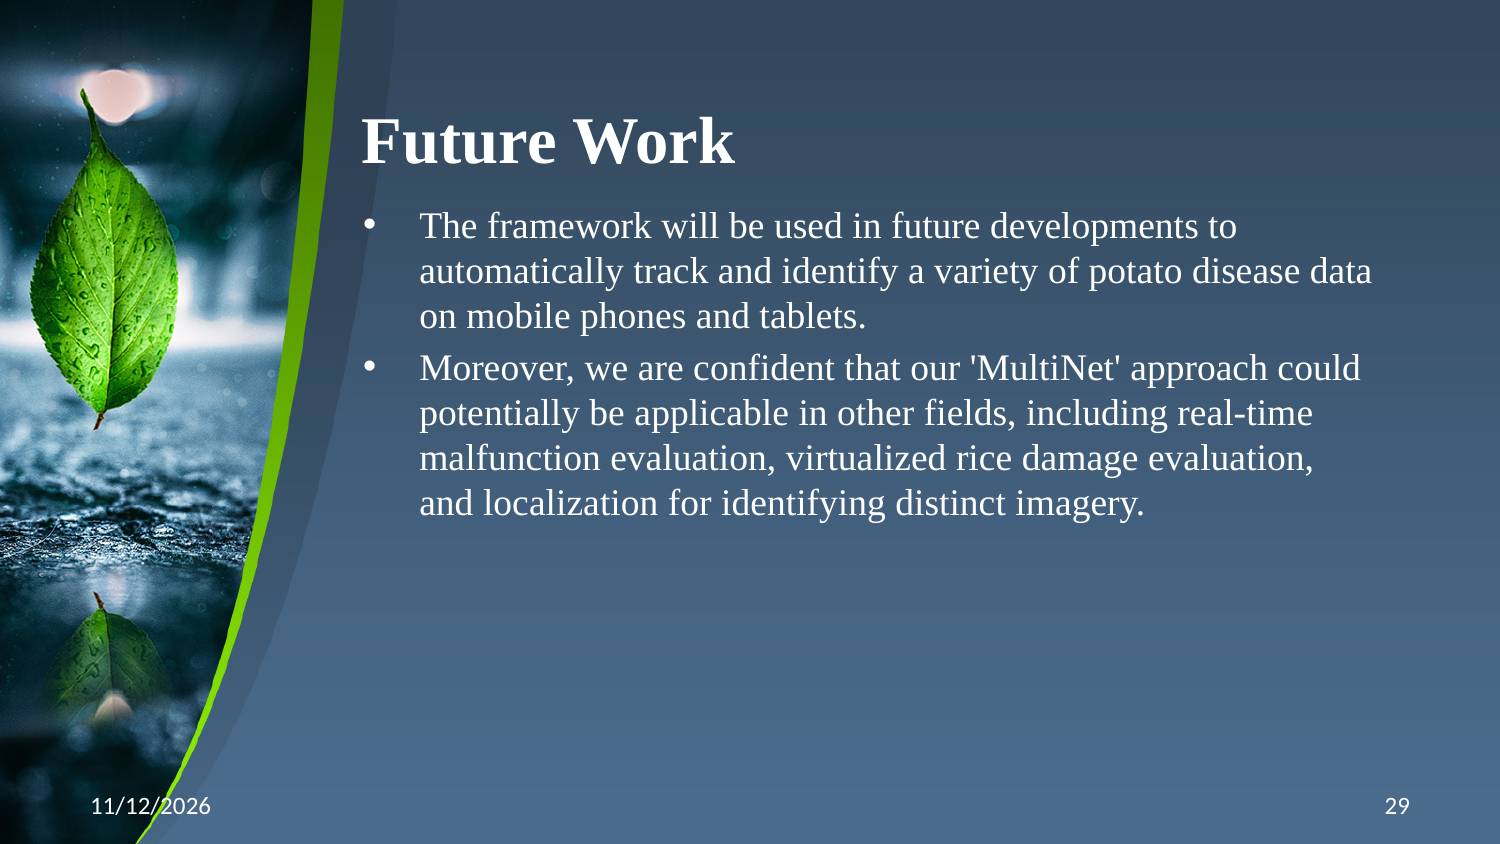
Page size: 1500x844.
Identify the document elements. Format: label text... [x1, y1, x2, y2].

picture [0, 0, 1500, 844]
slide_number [75, 782, 425, 827]
title Future Work [346, 77, 1434, 197]
slide_number 29 [1074, 782, 1425, 827]
list The framework will be used in future developments to automatically track and identify a variety of potato disease data on mobile phones and tablets. Moreover, we are confident that our 'MultiNet' approach could potentially be applicable in other fields, including real-time malfunction evaluation, virtualized rice damage evaluation, and localization for identifying distinct imagery. [348, 193, 1430, 770]
